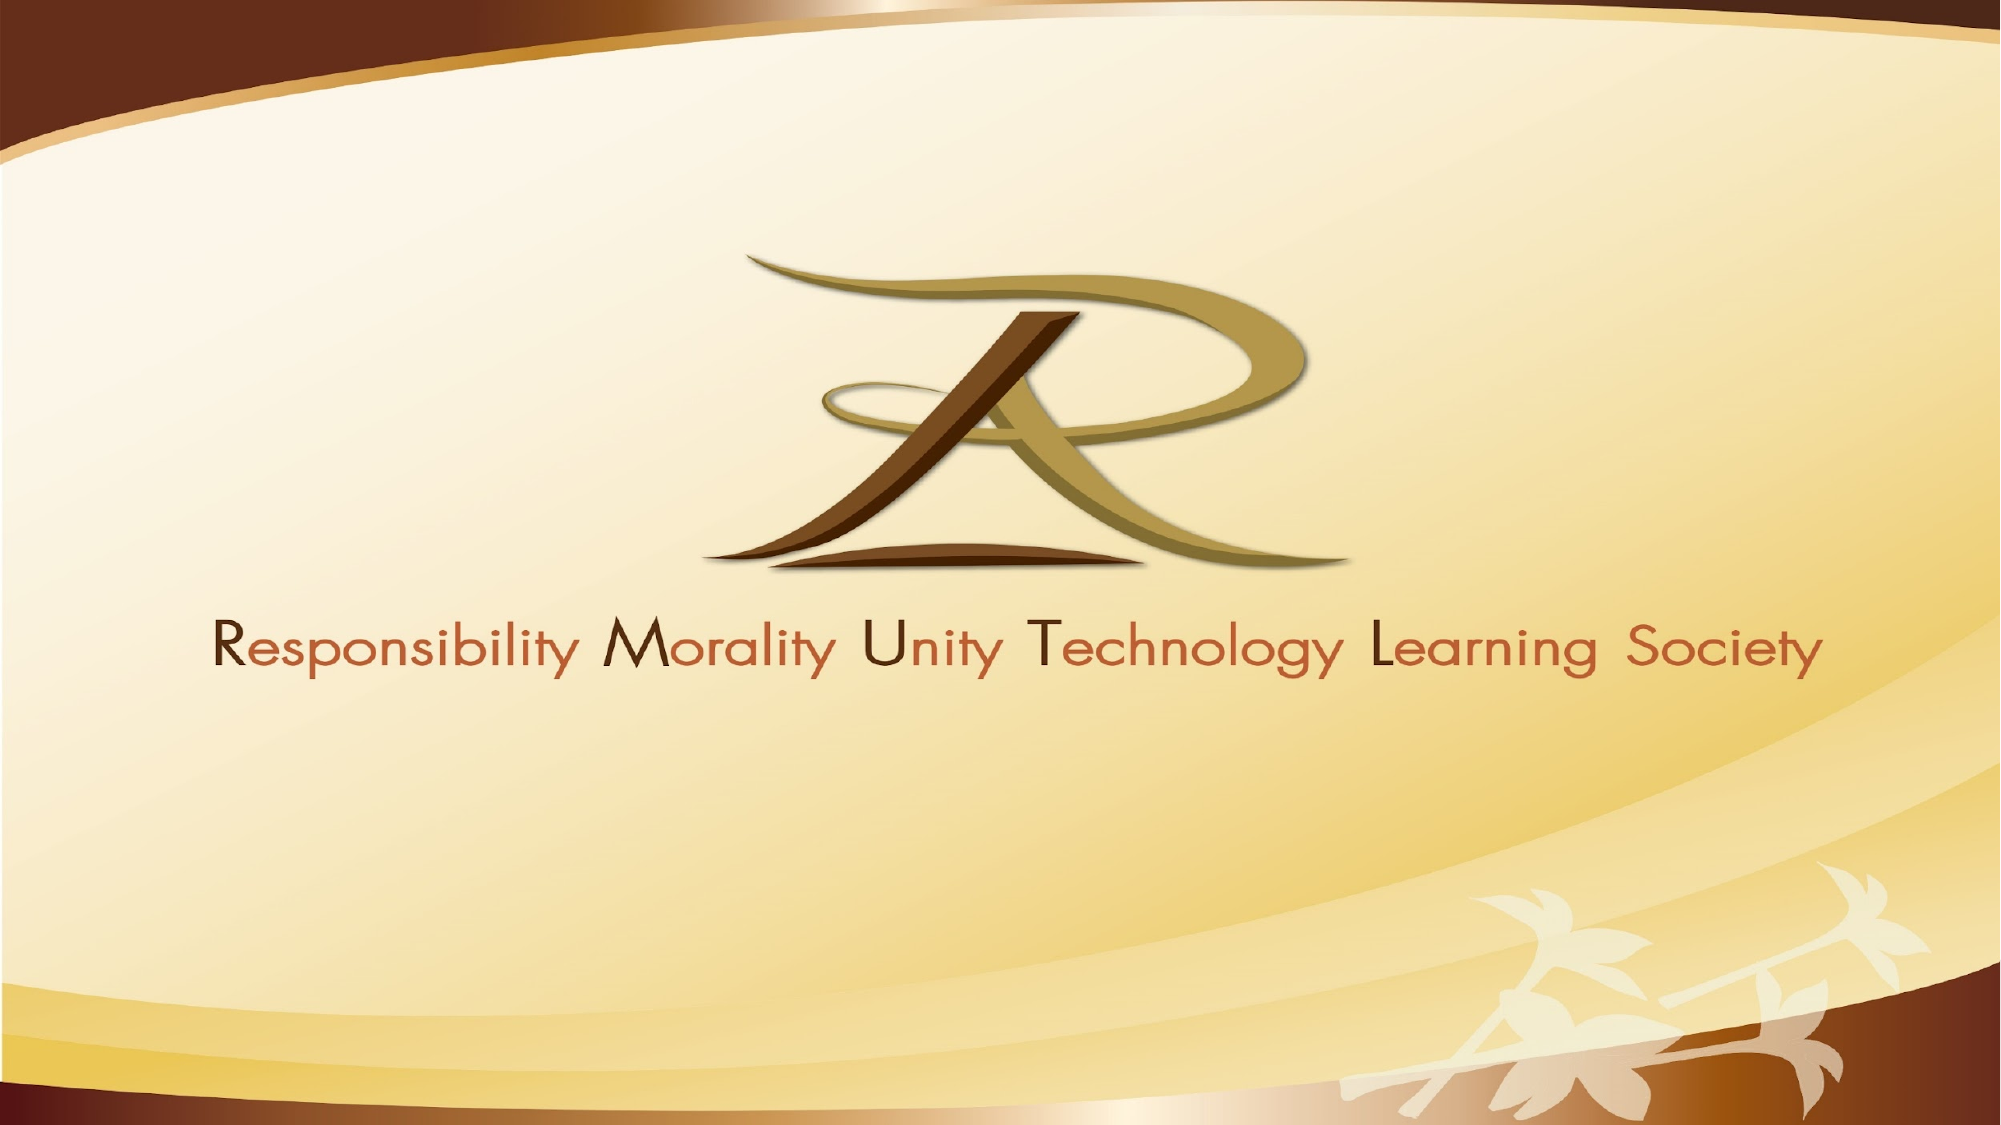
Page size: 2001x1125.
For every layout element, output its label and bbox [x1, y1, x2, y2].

list [0, 0, 2000, 1125]
